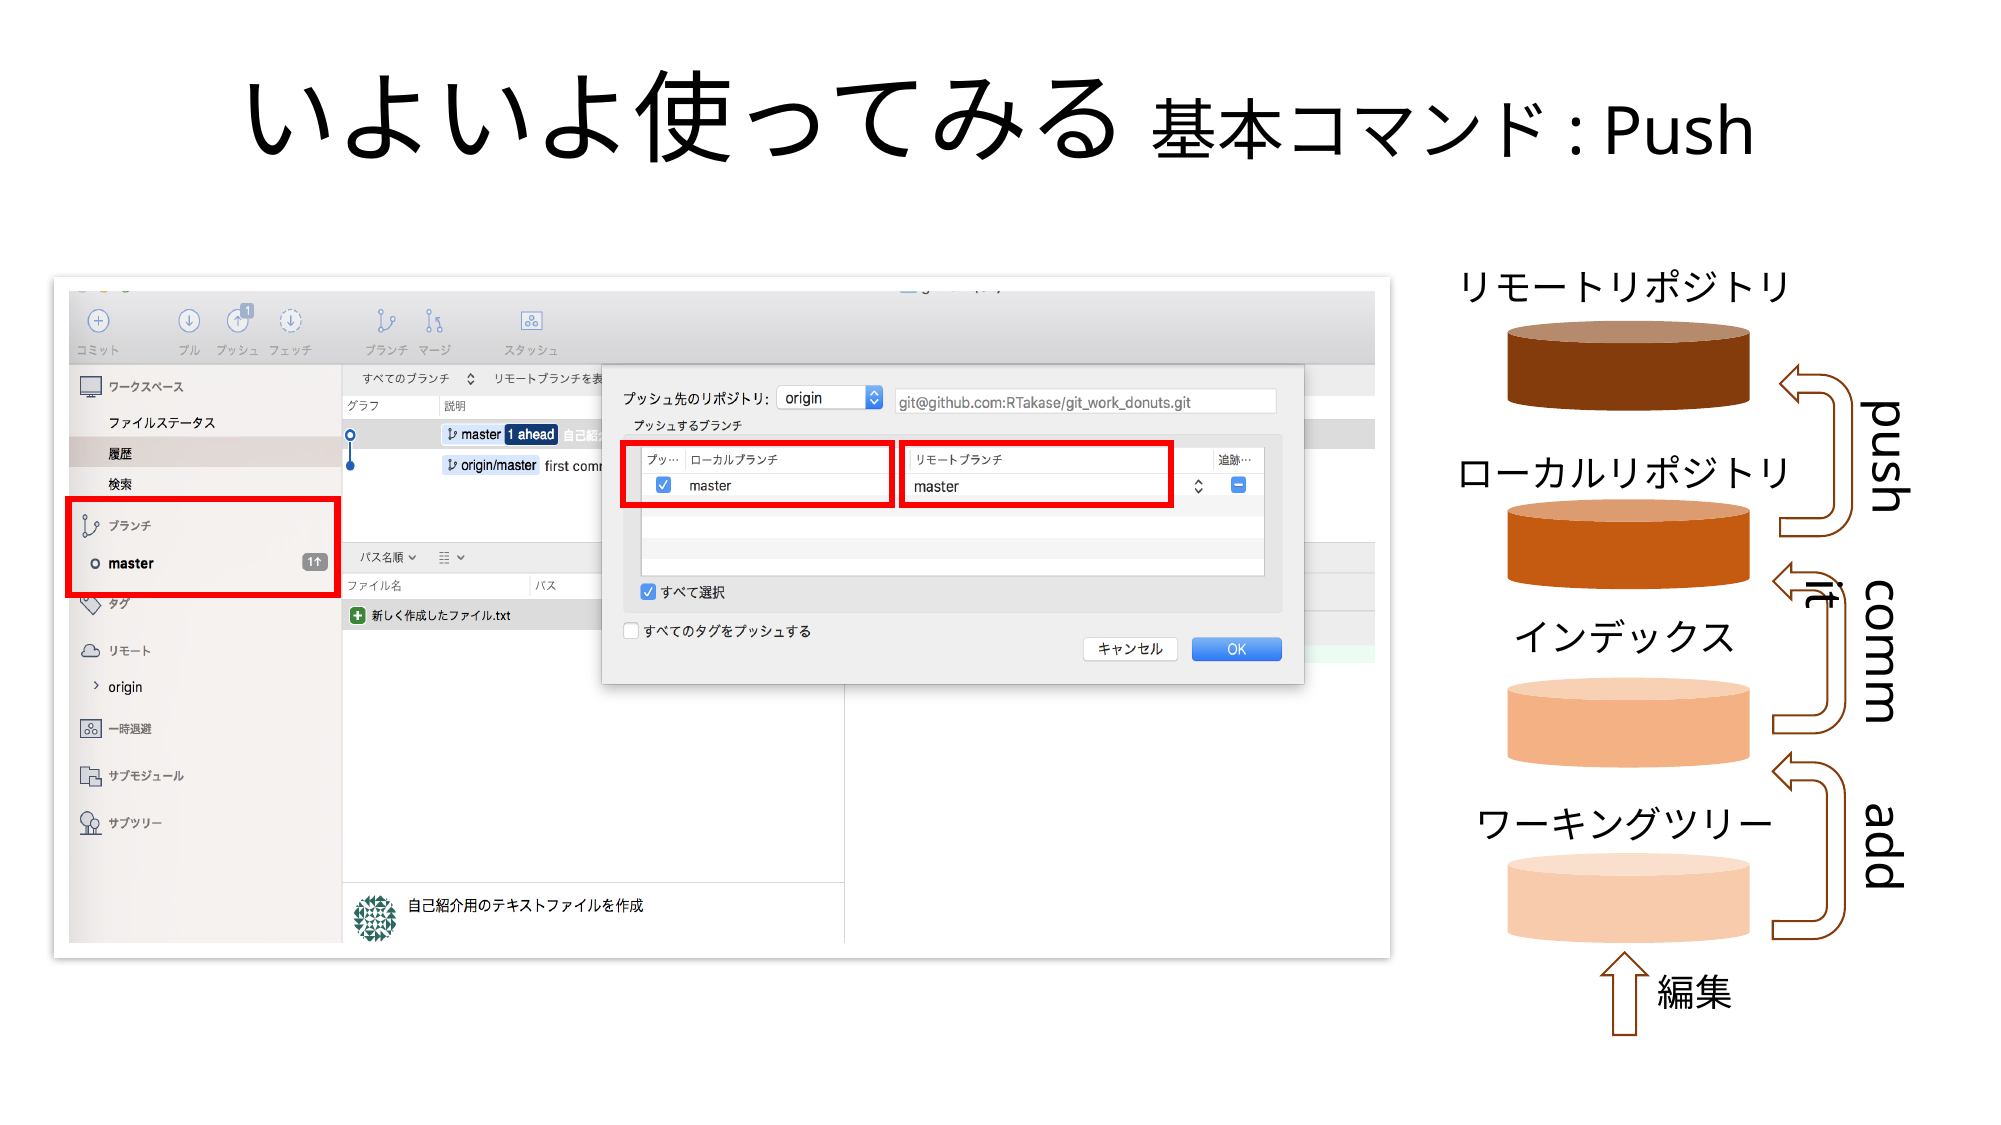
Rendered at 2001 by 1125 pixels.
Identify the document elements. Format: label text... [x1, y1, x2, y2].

text_box [1506, 498, 1751, 591]
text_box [1601, 952, 1772, 1035]
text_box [1779, 365, 1930, 537]
text_box ワーキングツリー [1405, 793, 1772, 854]
text_box [1506, 319, 1751, 412]
text_box ローカルリポジトリ [1405, 442, 1779, 503]
text_box インデックス [1405, 606, 1773, 667]
text_box [1506, 676, 1751, 769]
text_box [1772, 753, 1924, 940]
text_box リモートリポジトリ [1405, 256, 1846, 316]
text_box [1773, 563, 1924, 753]
text_box [1506, 852, 1751, 945]
picture [68, 291, 1376, 944]
text_box いよいよ使ってみる 基本コマンド: Push [170, 47, 1825, 183]
